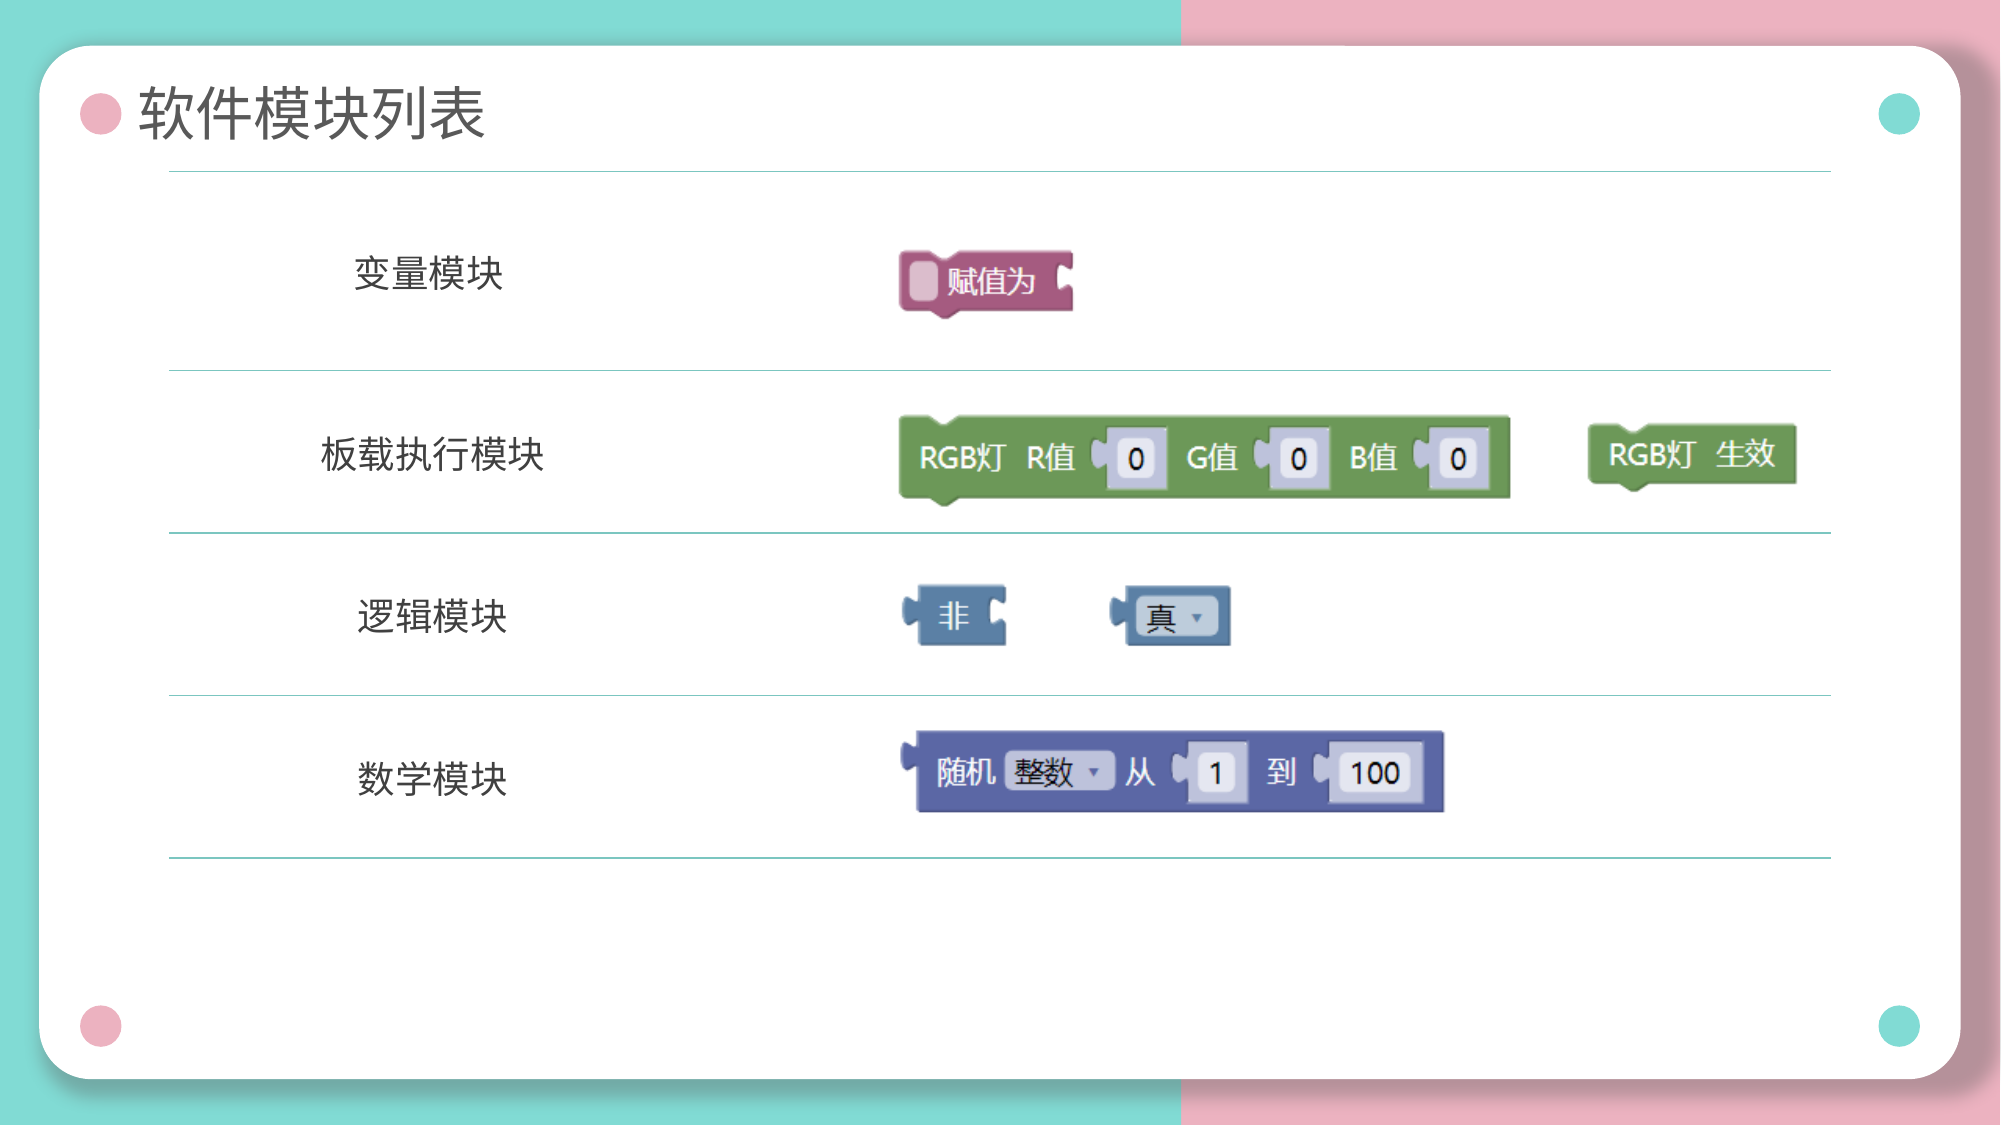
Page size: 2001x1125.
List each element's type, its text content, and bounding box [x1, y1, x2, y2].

picture [896, 247, 1106, 324]
table_header 变量模块 [169, 172, 697, 370]
title 软件模块列表 [137, 77, 976, 157]
table_cell [697, 696, 1831, 857]
picture [896, 410, 1520, 510]
table_cell 板载执行模块 [169, 371, 697, 532]
table_cell 逻辑模块 [169, 534, 697, 695]
picture [896, 581, 1019, 654]
table_cell [697, 534, 1831, 695]
table_header [697, 172, 1831, 370]
table_cell [697, 371, 1831, 532]
picture [1105, 581, 1236, 654]
picture [1585, 420, 1802, 500]
table_cell 数学模块 [169, 696, 697, 857]
picture [896, 726, 1450, 822]
